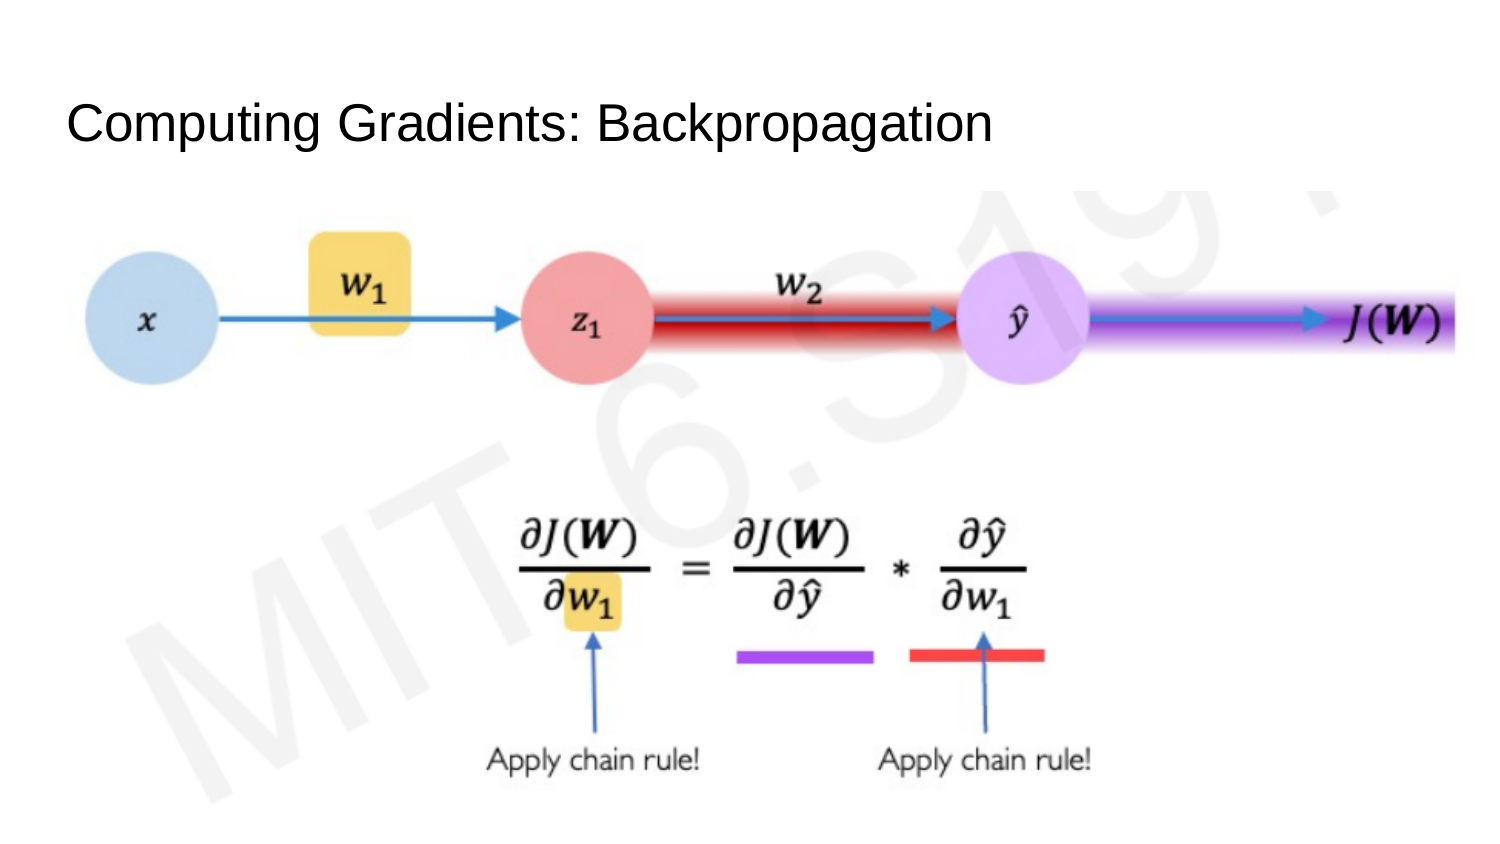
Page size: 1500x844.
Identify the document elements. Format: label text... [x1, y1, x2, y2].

title Computing Gradients: Backpropagation [51, 72, 1449, 167]
picture [24, 191, 1476, 805]
